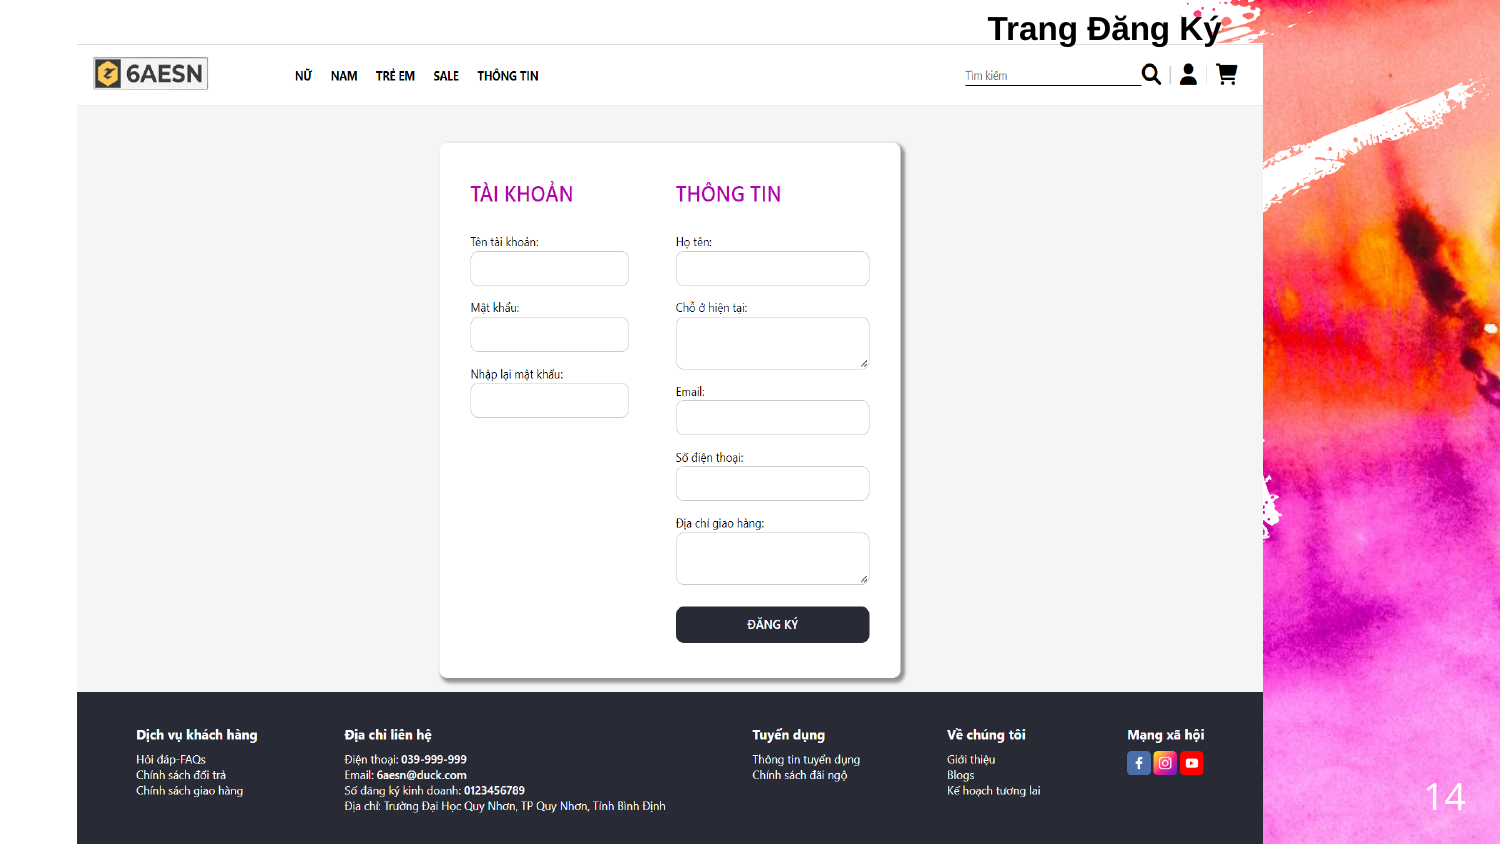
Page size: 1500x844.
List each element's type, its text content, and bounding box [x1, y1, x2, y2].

text_box Trang Đăng Ký [972, 0, 1238, 41]
picture [0, 0, 1500, 844]
slide_number 14 [1391, 766, 1482, 832]
